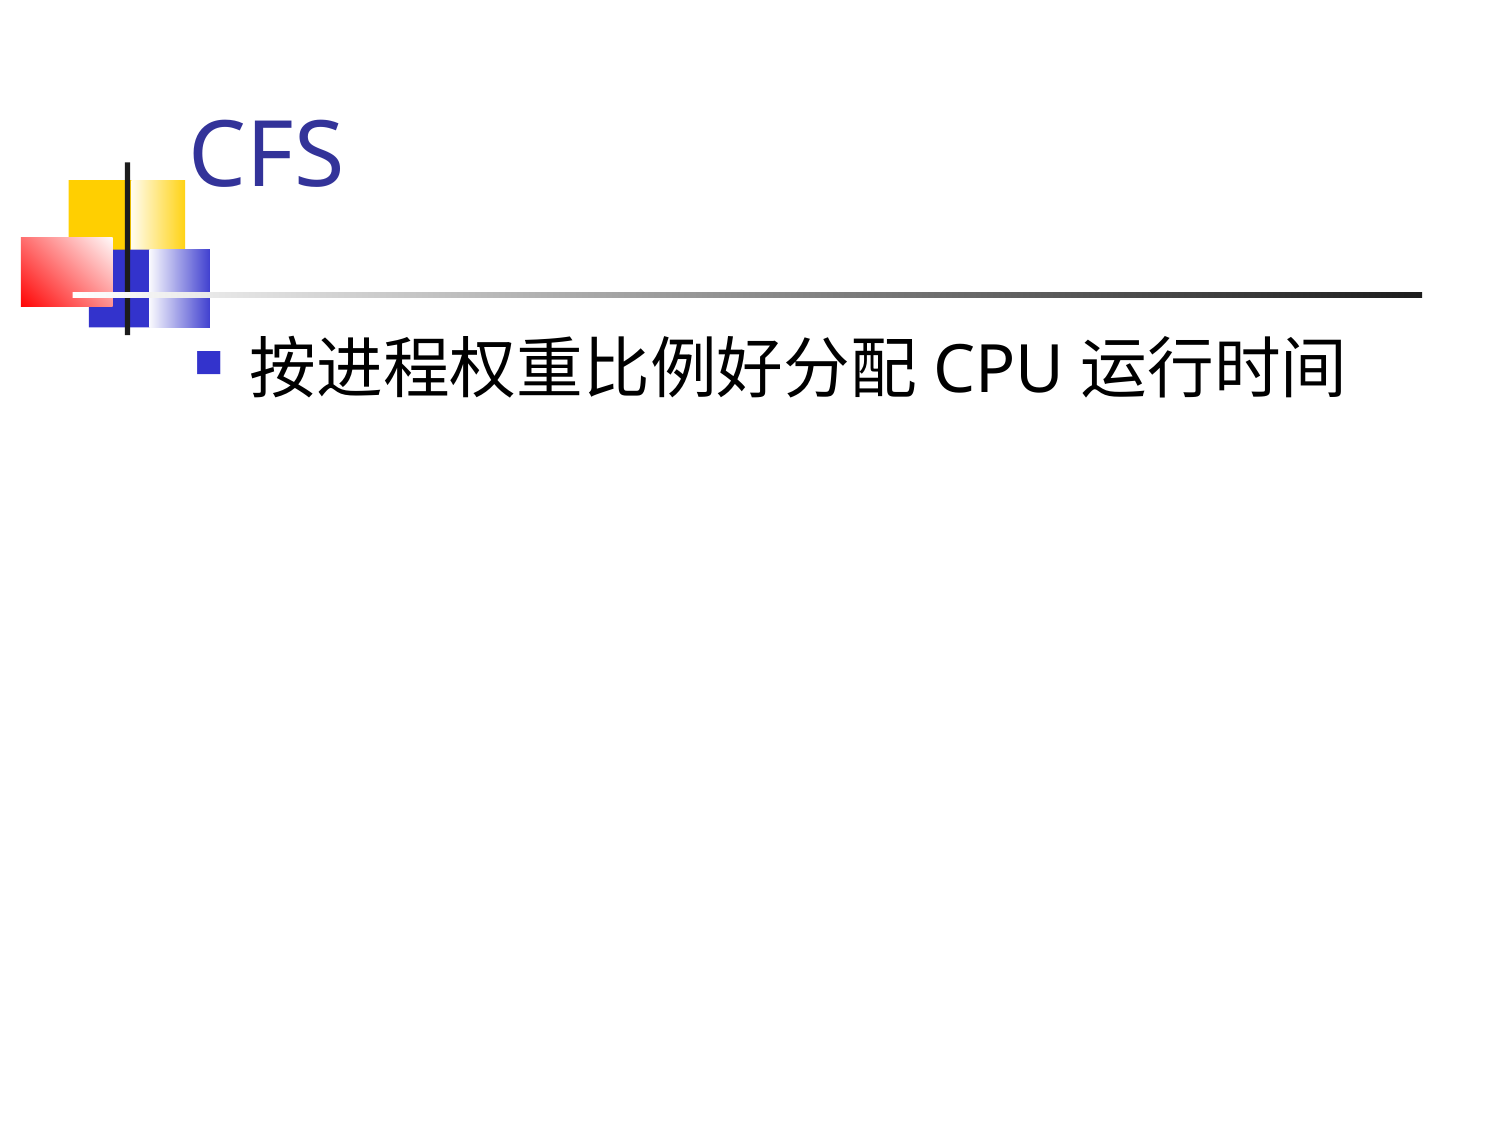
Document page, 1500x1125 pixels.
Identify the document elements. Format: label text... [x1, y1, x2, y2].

list 按进程权重比例好分配CPU运行时间 [193, 331, 1469, 1006]
title CFS [188, 34, 1467, 275]
